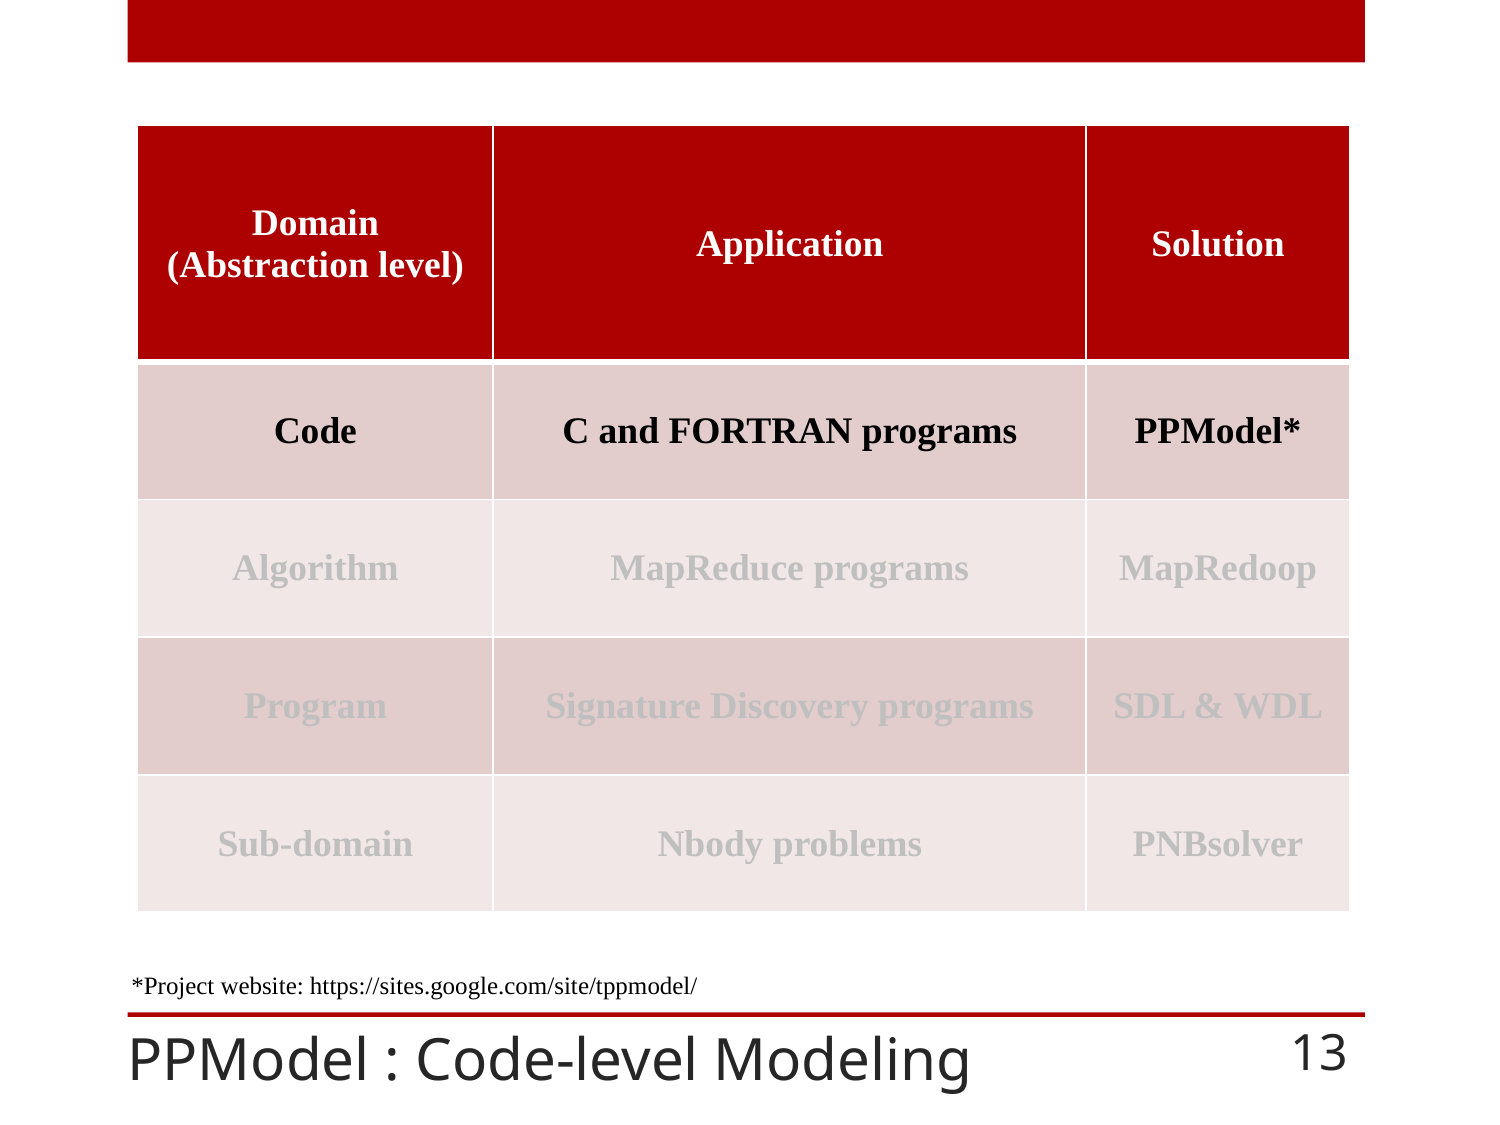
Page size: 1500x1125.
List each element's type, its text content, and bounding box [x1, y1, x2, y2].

table_header Application [494, 126, 1085, 359]
table_cell MapReduce programs [494, 500, 1085, 636]
table_header Solution [1087, 126, 1349, 359]
table_cell Code [138, 365, 492, 499]
text_box *Project website: https://sites.google.com/site/tppmodel/ [116, 962, 714, 1008]
table_cell Program [138, 638, 492, 774]
table_cell PNBsolver [1087, 776, 1349, 911]
table_cell Sub-domain [138, 776, 492, 911]
table_cell C and FORTRAN programs [494, 365, 1085, 499]
title PPModel : Code-level Modeling [112, 1025, 1438, 1100]
table_cell Nbody problems [494, 776, 1085, 911]
table_cell PPModel* [1087, 365, 1349, 499]
table_cell Algorithm [138, 500, 492, 636]
table_cell MapRedoop [1087, 500, 1349, 636]
table_header Domain (Abstraction level) [138, 126, 492, 359]
table_cell SDL & WDL [1087, 638, 1349, 774]
table_cell Signature Discovery programs [494, 638, 1085, 774]
slide_number 13 [1237, 1025, 1363, 1085]
